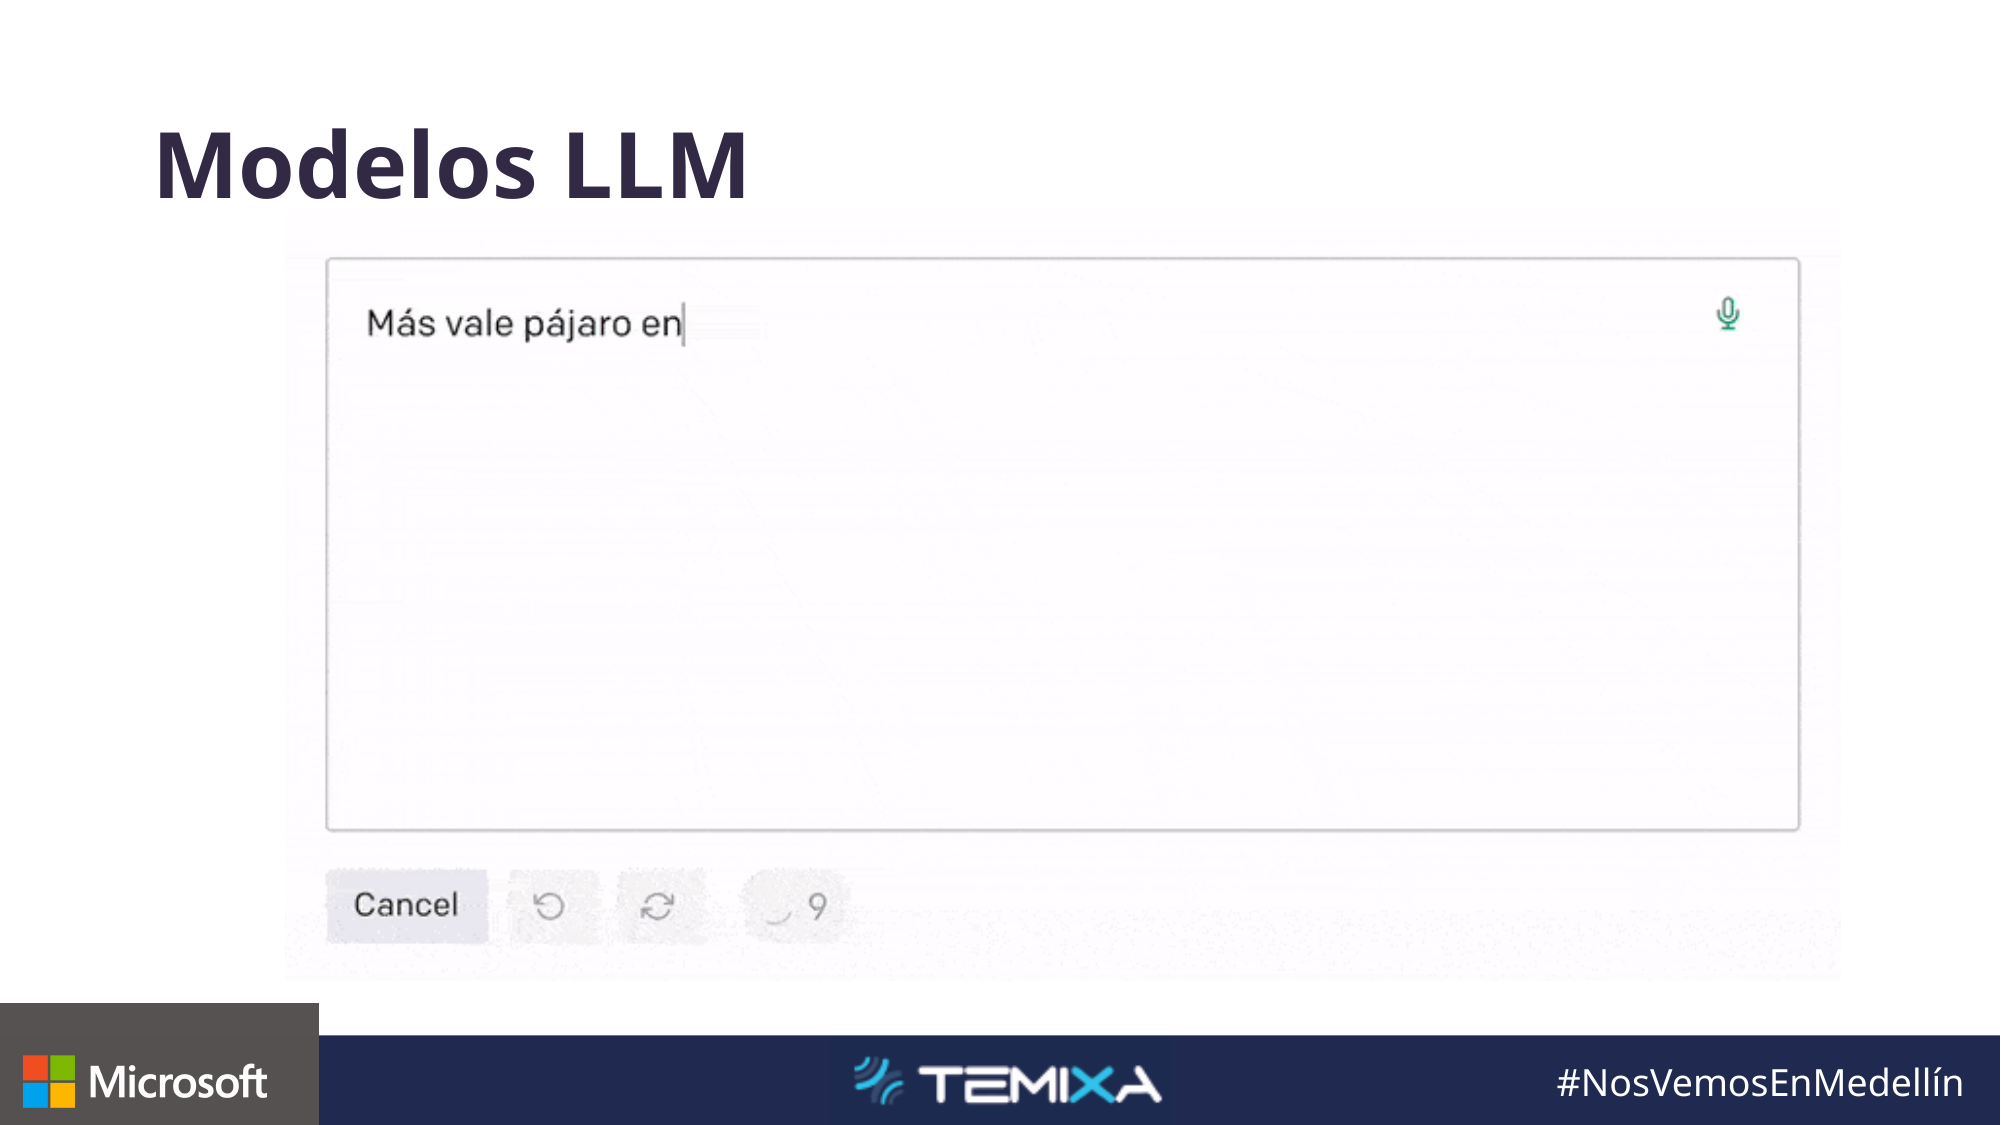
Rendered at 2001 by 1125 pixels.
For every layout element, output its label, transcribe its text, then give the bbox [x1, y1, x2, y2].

picture [285, 213, 1841, 982]
title Modelos LLM [137, 59, 1863, 278]
picture [829, 1037, 1171, 1125]
picture [0, 1003, 319, 1125]
